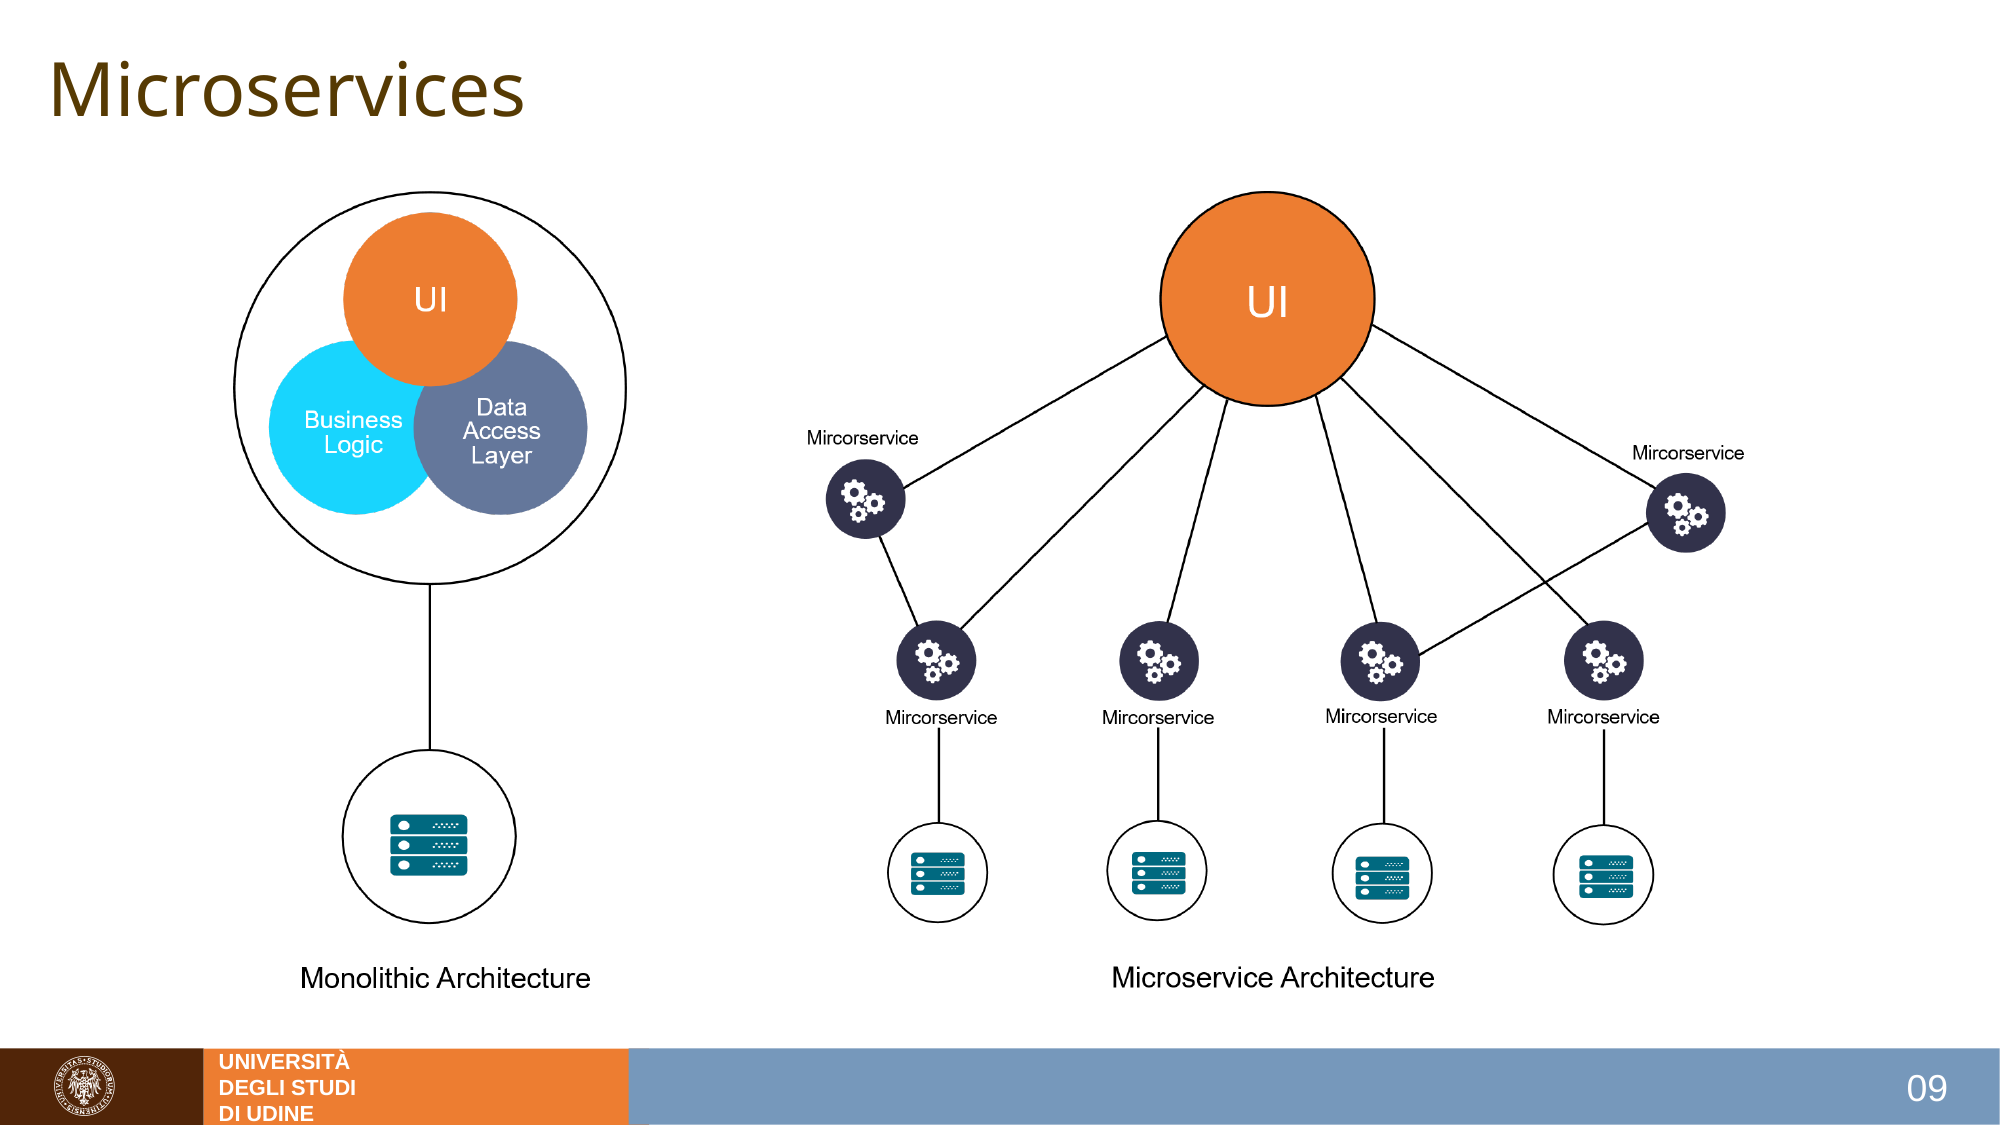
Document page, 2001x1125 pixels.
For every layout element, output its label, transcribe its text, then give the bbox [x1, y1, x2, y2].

text_box [628, 1048, 2000, 1125]
text_box UNIVERSITÀ DEGLI STUDI DI UDINE [203, 1053, 628, 1125]
picture [128, 131, 1825, 1045]
picture [50, 1053, 117, 1120]
text_box Microservices [33, 33, 1825, 139]
text_box 09 [1864, 1056, 1963, 1117]
text_box [0, 1048, 203, 1125]
